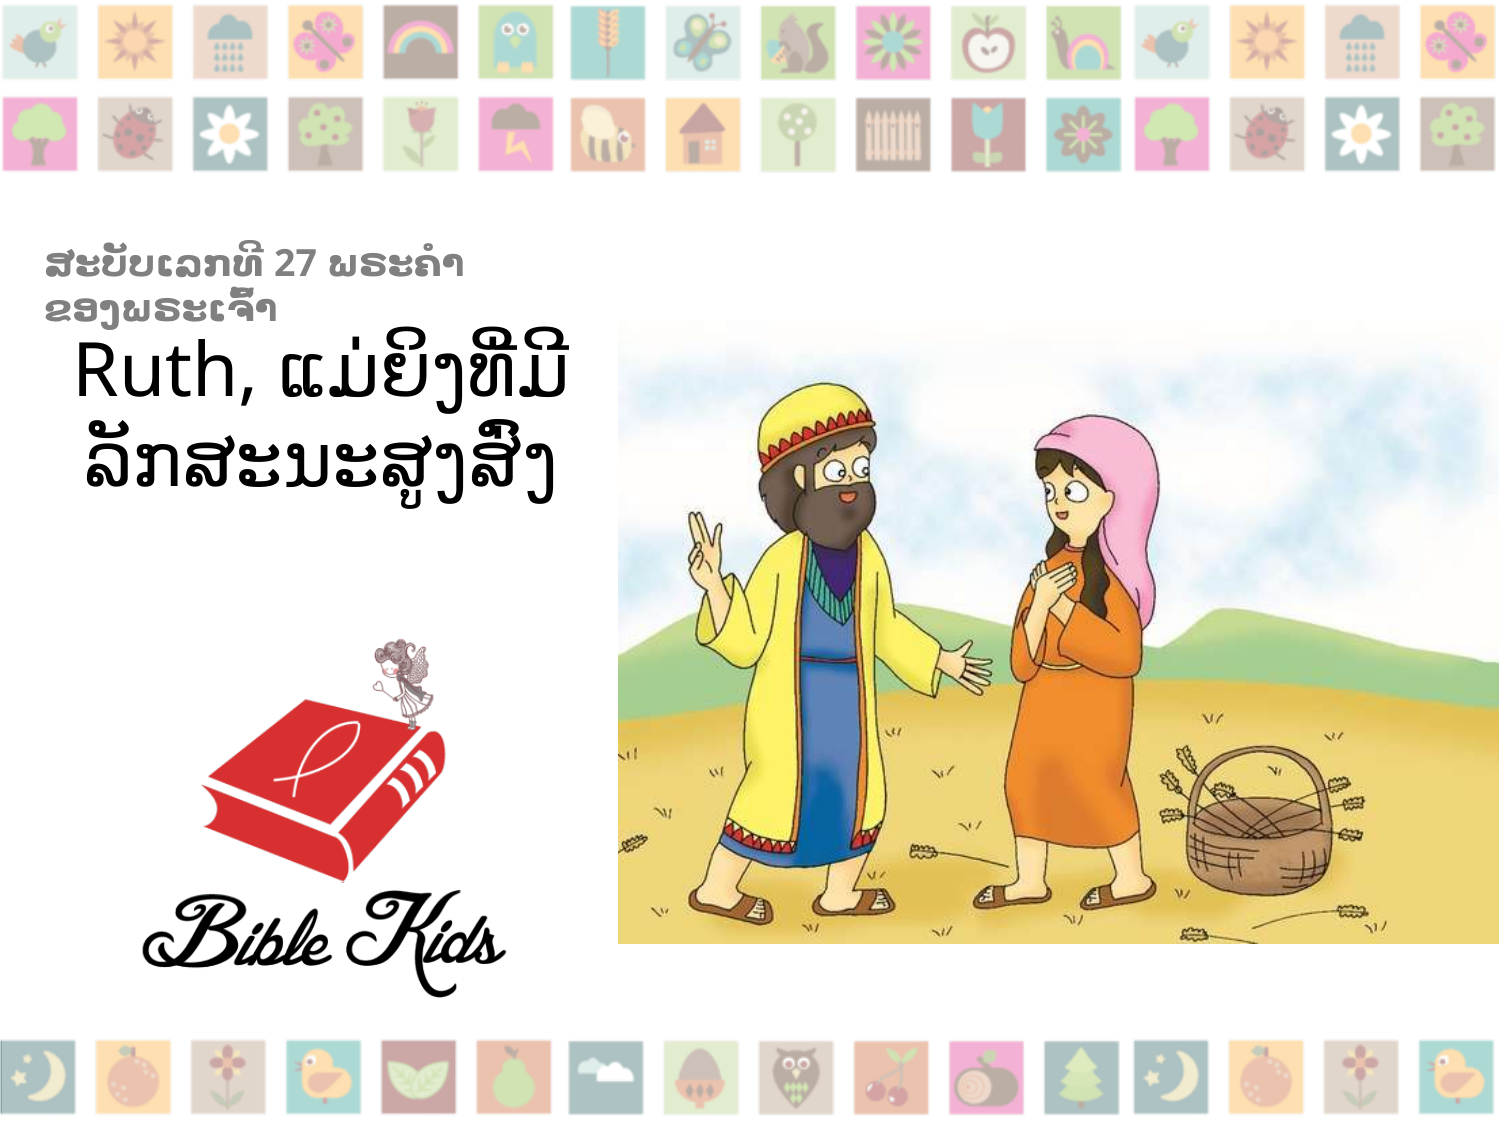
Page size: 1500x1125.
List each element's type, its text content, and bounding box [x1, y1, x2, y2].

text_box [0, 1028, 1500, 1118]
text_box Ruth, ແມ່ຍິງທີ່ມີລັກສະນະສູງສົ່ງ [0, 314, 644, 510]
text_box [0, 3, 1500, 181]
picture [618, 321, 1500, 945]
text_box ສະບັບເລກທີ 27 ພຣະຄໍາຂອງພຣະເຈົ້າ [29, 231, 543, 314]
picture [117, 600, 544, 1027]
